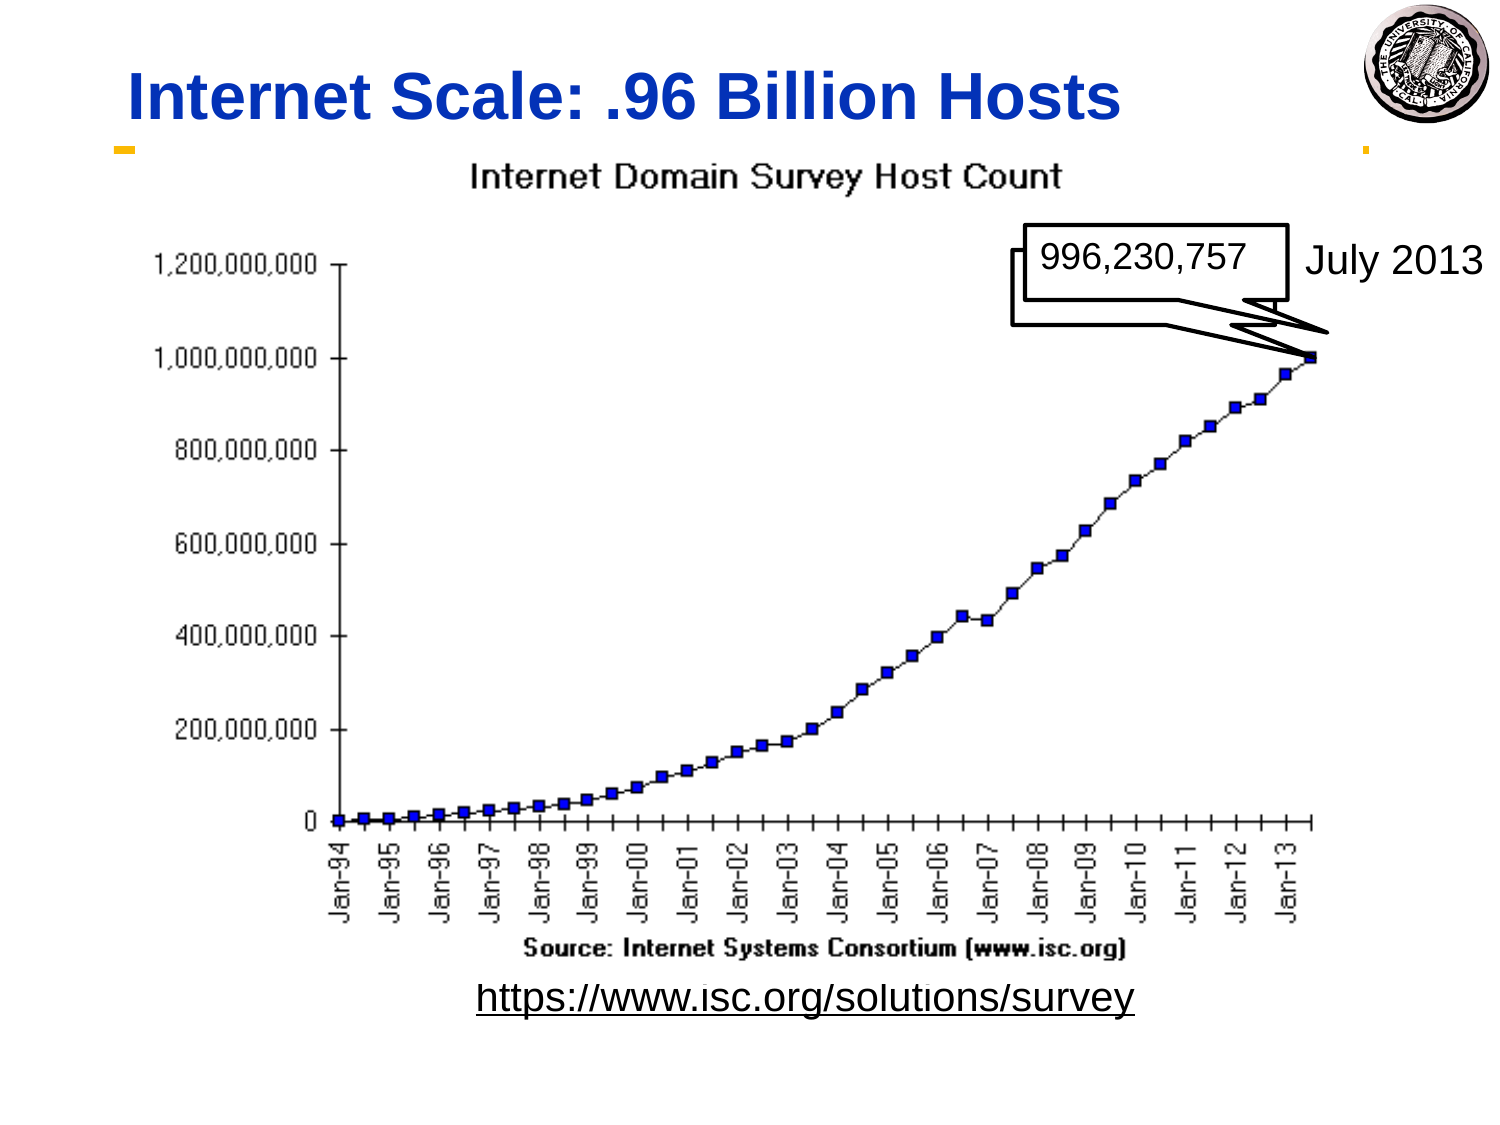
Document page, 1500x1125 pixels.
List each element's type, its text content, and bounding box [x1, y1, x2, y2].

picture [1350, 0, 1500, 127]
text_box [1024, 224, 1500, 301]
picture [135, 141, 1363, 984]
title Internet Scale: .96 Billion Hosts [112, 37, 1375, 159]
text_box https://www.isc.org/solutions/survey [460, 992, 1162, 1028]
